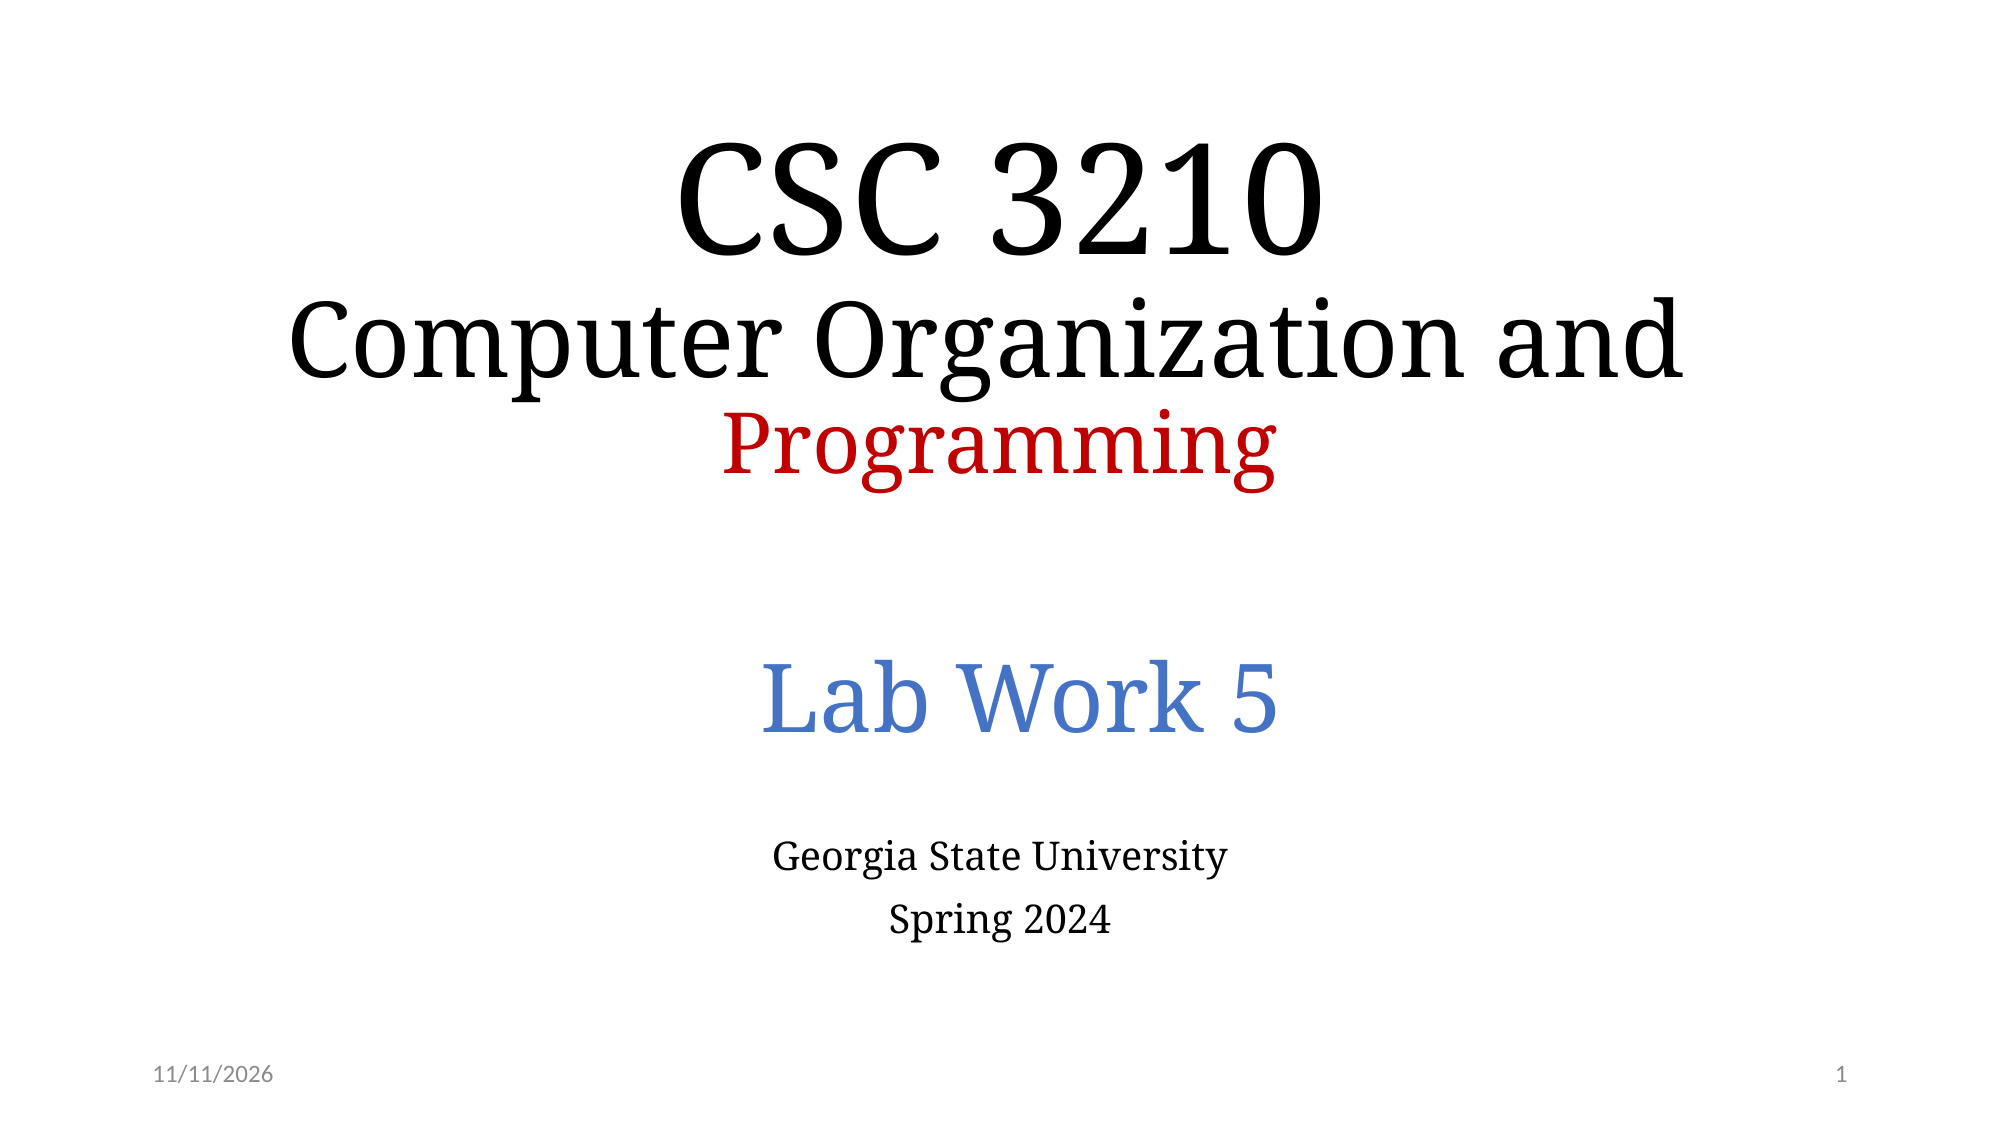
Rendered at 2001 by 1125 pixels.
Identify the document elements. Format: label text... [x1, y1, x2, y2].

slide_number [137, 1042, 588, 1103]
subtitle Georgia State University Spring 2024 [249, 760, 1750, 1032]
title CSC 3210 Computer Organization and Programming [249, 43, 1750, 500]
text_box Lab Work 5 [271, 412, 1772, 761]
slide_number 1 [1412, 1042, 1863, 1103]
